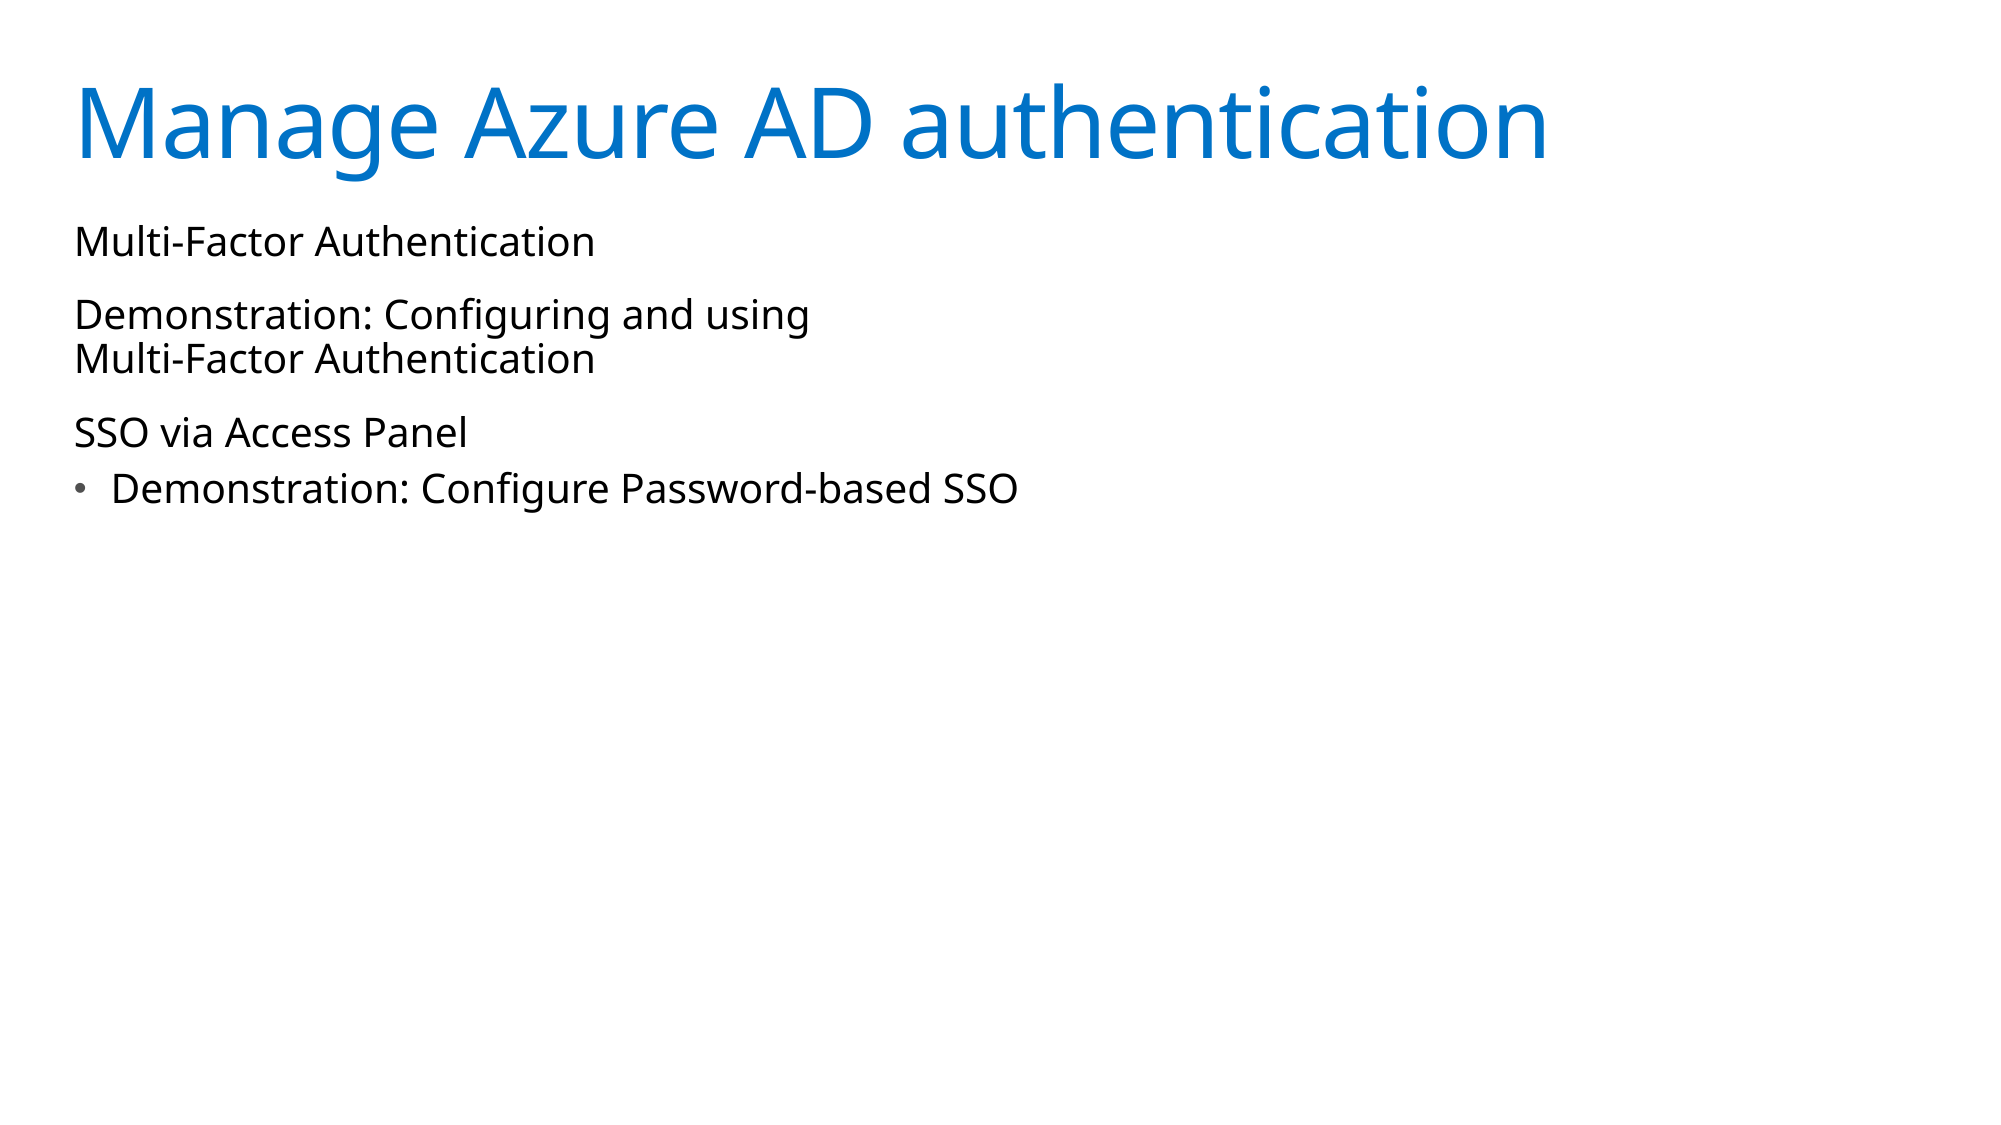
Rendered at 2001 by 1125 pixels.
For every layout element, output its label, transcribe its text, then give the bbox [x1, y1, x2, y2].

title Manage Azure AD authentication [58, 58, 1942, 205]
list Multi-Factor Authentication Demonstration: Configuring and using Multi-Factor Authentication SSO via Access Panel Demonstration: Configure Password-based SSO [58, 205, 1942, 501]
